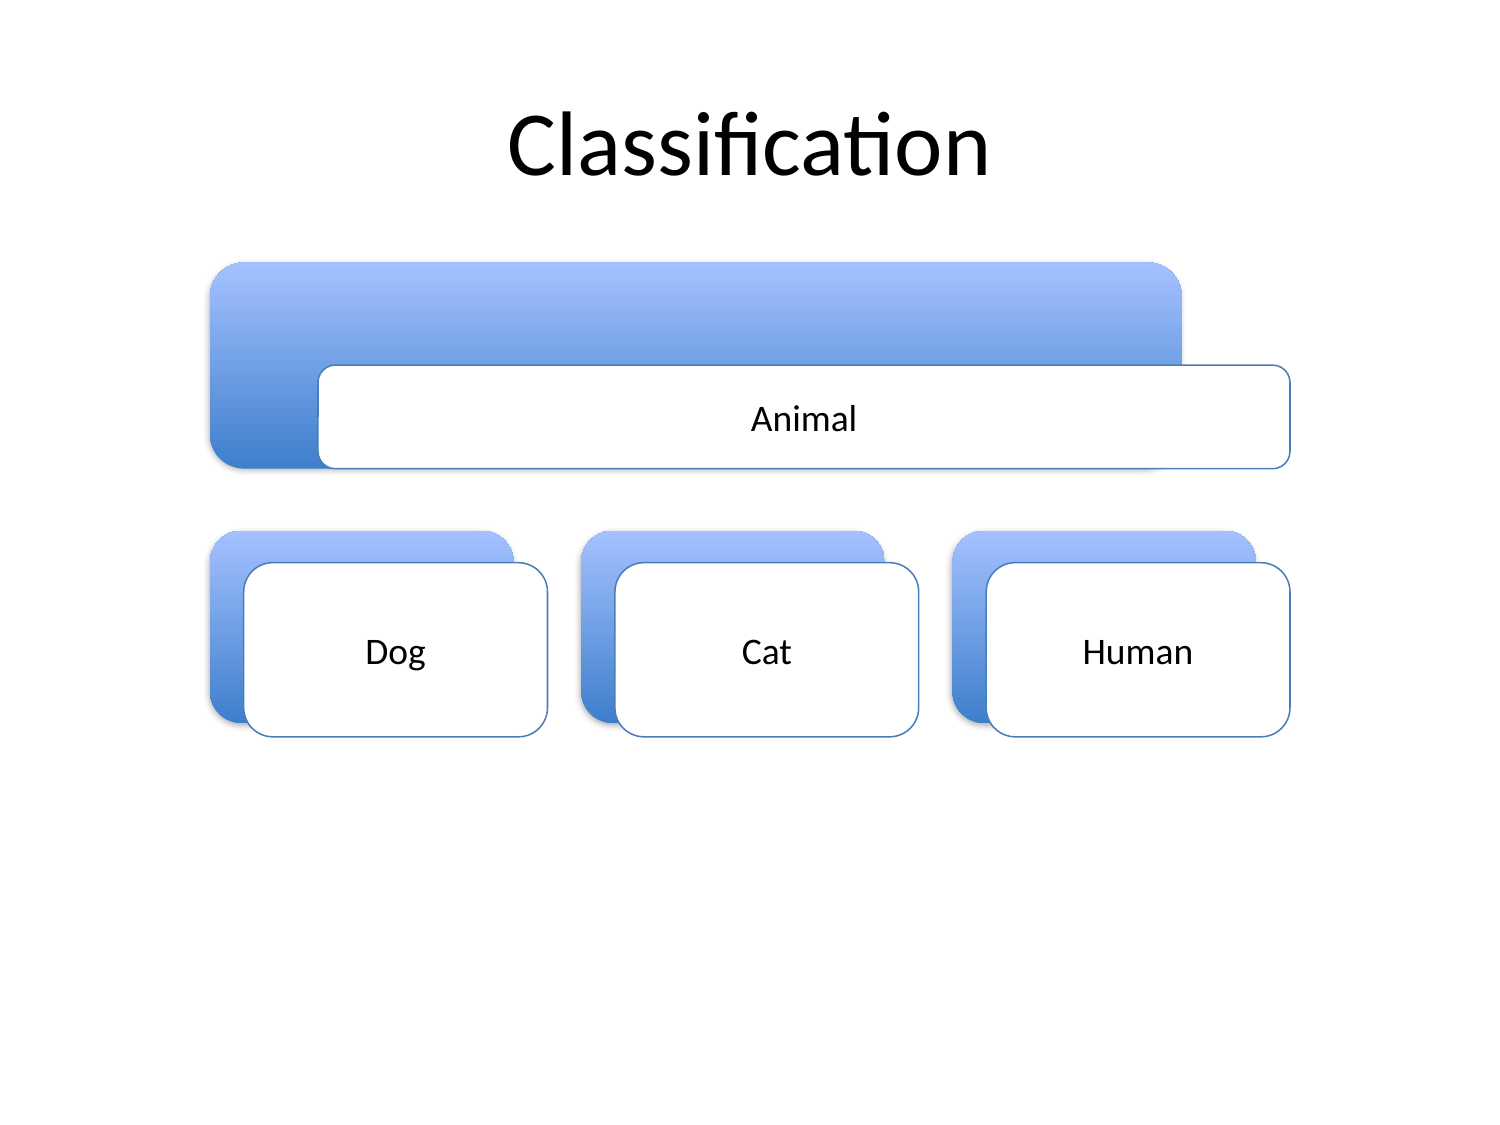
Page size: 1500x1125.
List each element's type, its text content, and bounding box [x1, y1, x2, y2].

title Classification [75, 45, 1425, 233]
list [74, 262, 1426, 1006]
